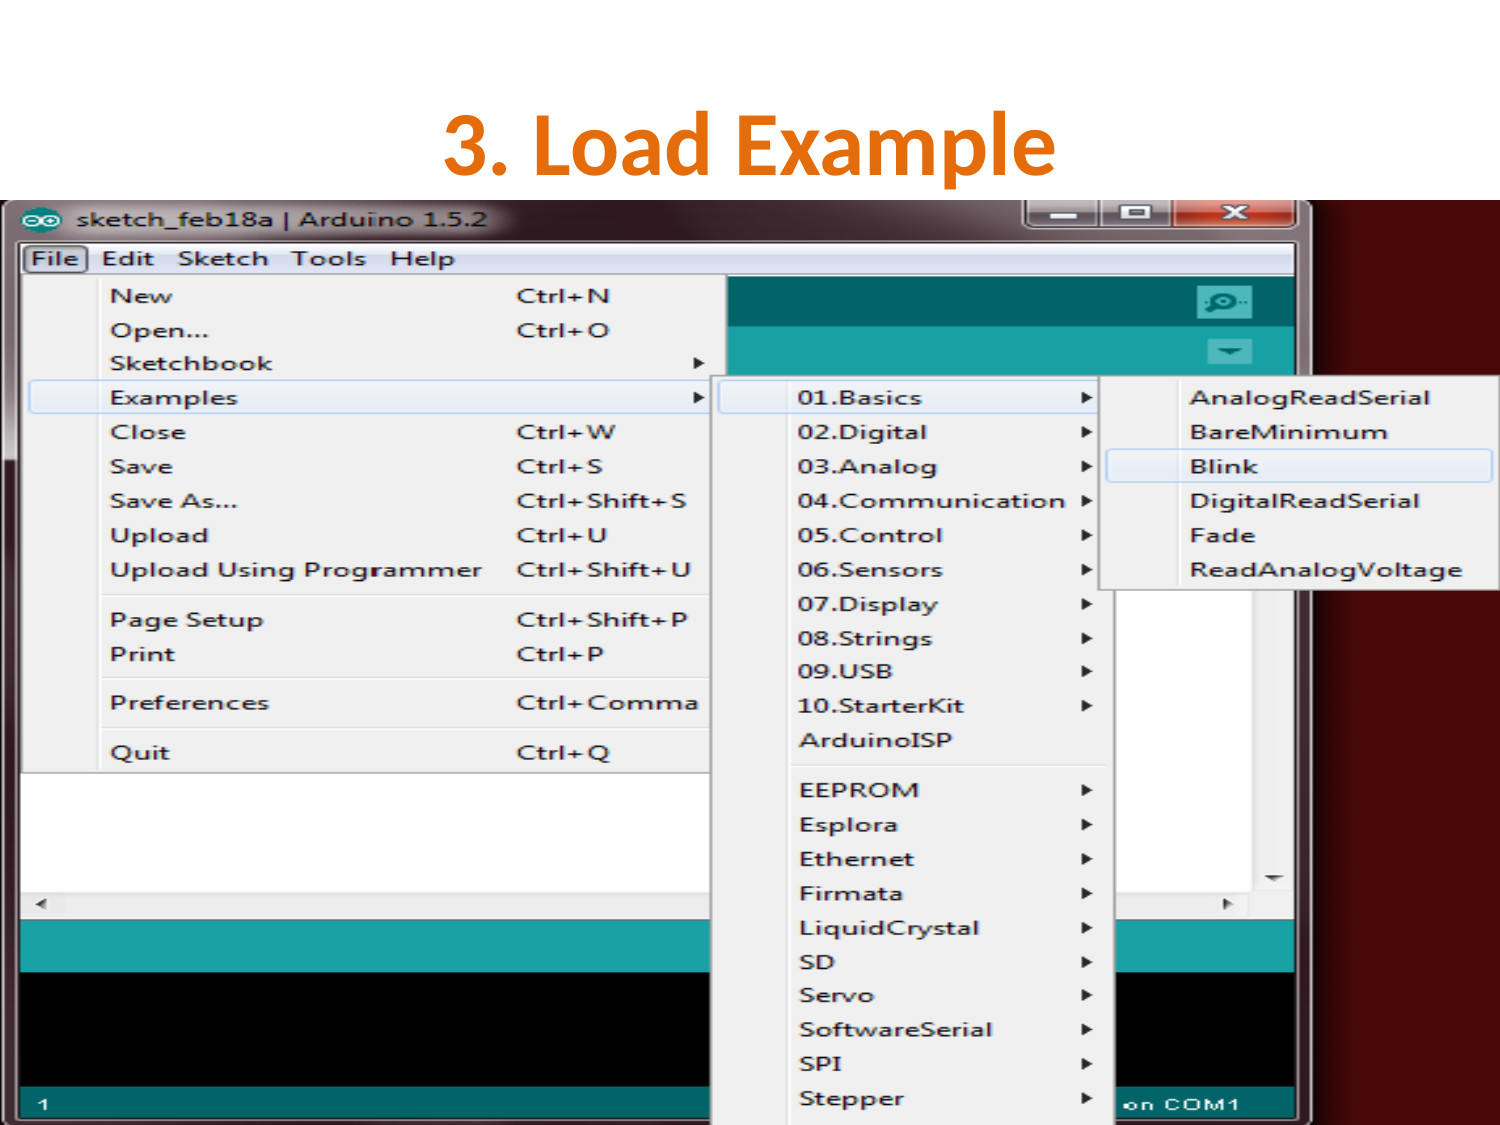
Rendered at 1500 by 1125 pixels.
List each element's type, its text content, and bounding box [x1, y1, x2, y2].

title 3. Load Example [75, 45, 1425, 199]
picture [0, 200, 1500, 1125]
